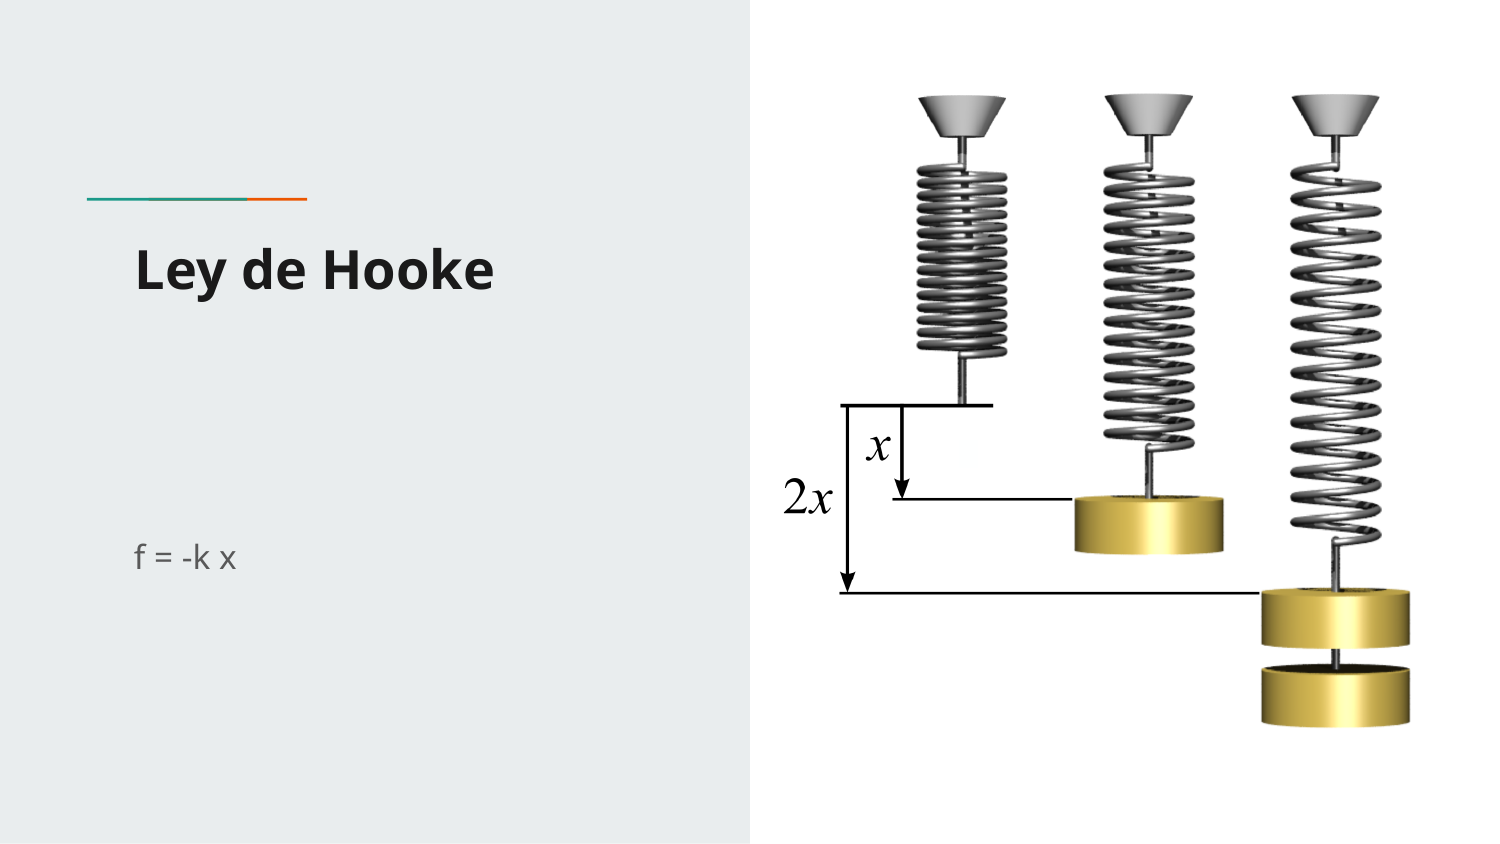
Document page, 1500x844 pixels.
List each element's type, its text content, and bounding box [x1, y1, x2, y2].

title Ley de Hooke [119, 216, 662, 494]
picture [772, 80, 1429, 763]
subtitle f = -k x [118, 518, 661, 644]
